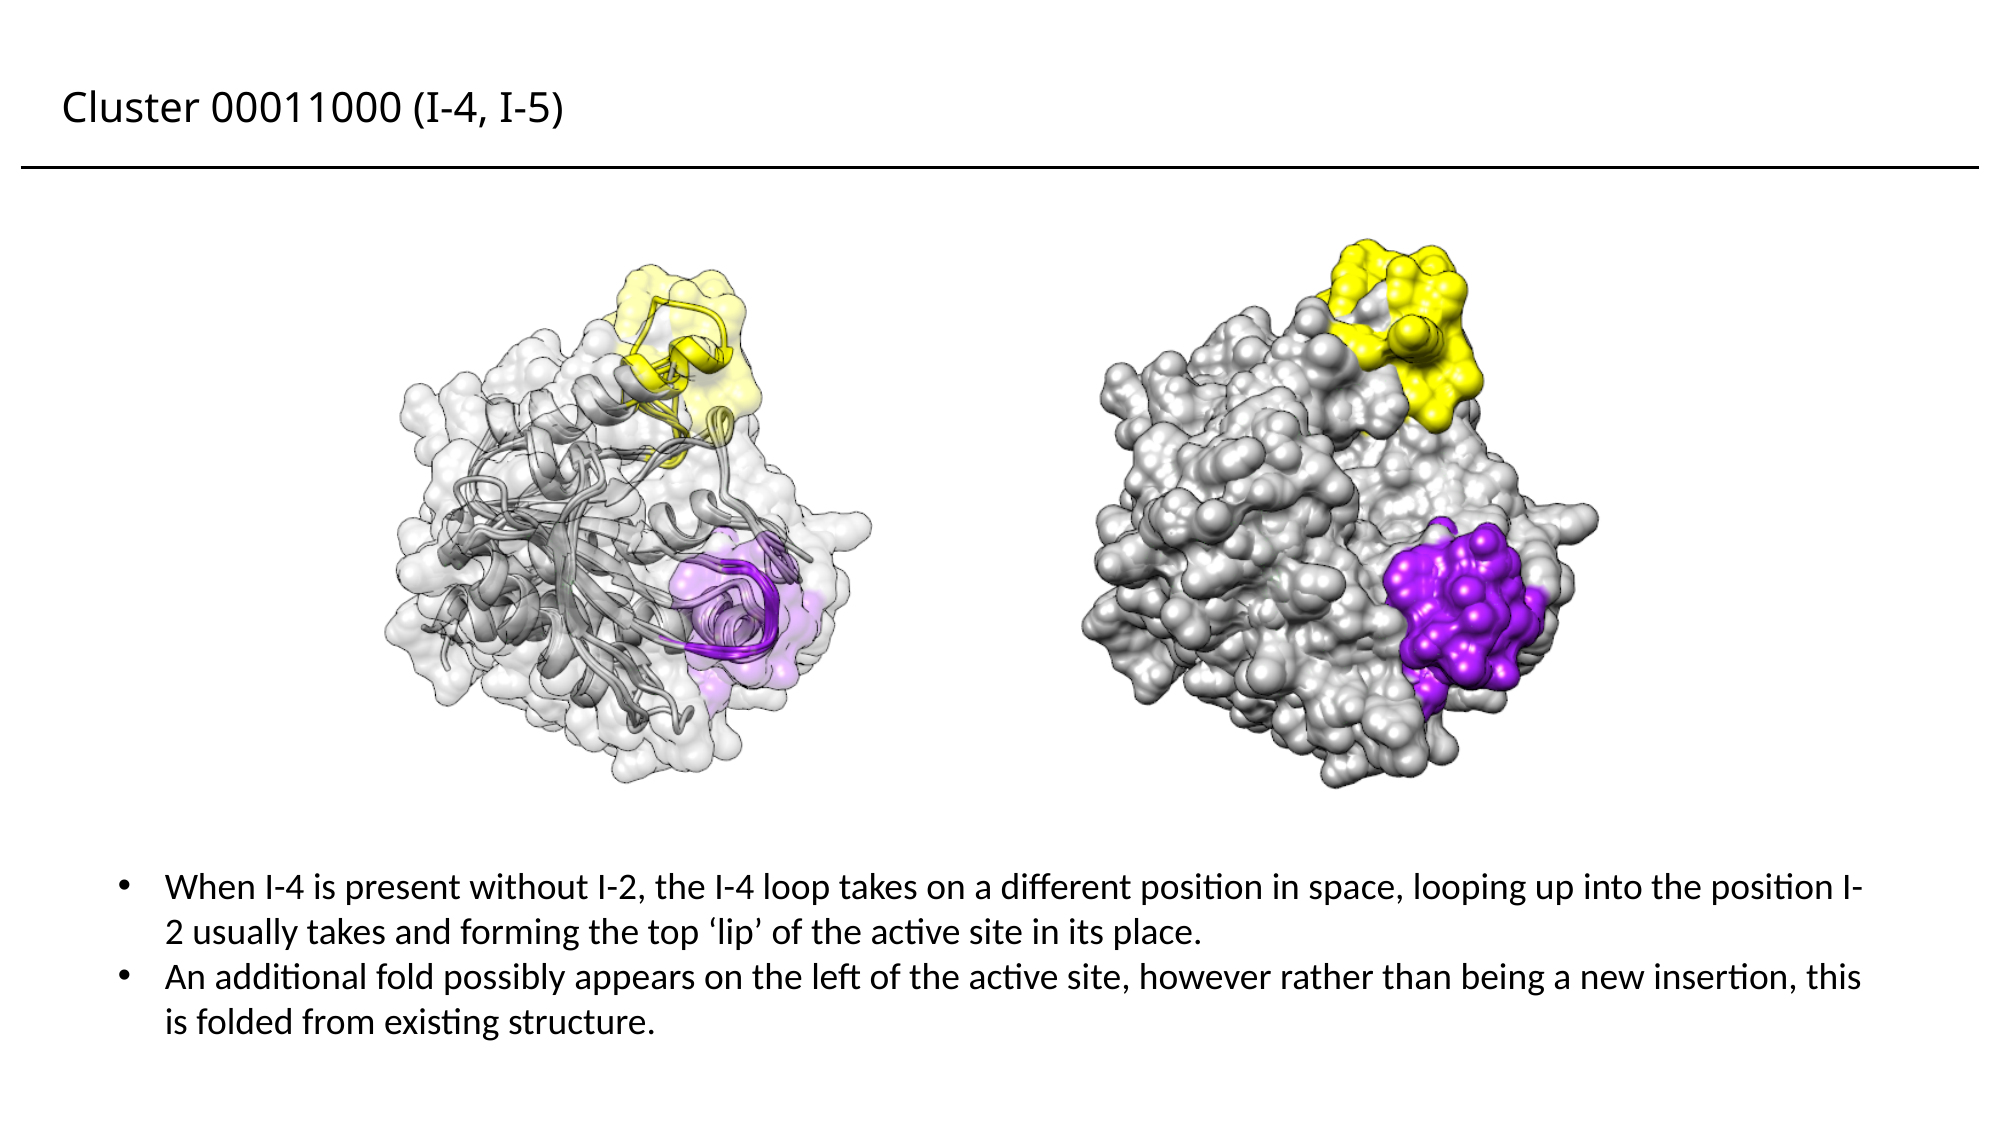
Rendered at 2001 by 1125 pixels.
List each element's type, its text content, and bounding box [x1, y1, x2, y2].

text_box When I-4 is present without I-2, the I-4 loop takes on a different position in space, looping up into the position I-2 usually takes and forming the top ‘lip’ of the active site in its place. An additional fold possibly appears on the left of the active site, however rather than being a new insertion, this is folded from existing structure. [103, 854, 1897, 1050]
text_box Cluster 00011000 (I-4, I-5) [46, 73, 579, 139]
picture [365, 248, 897, 797]
picture [1079, 226, 1611, 797]
